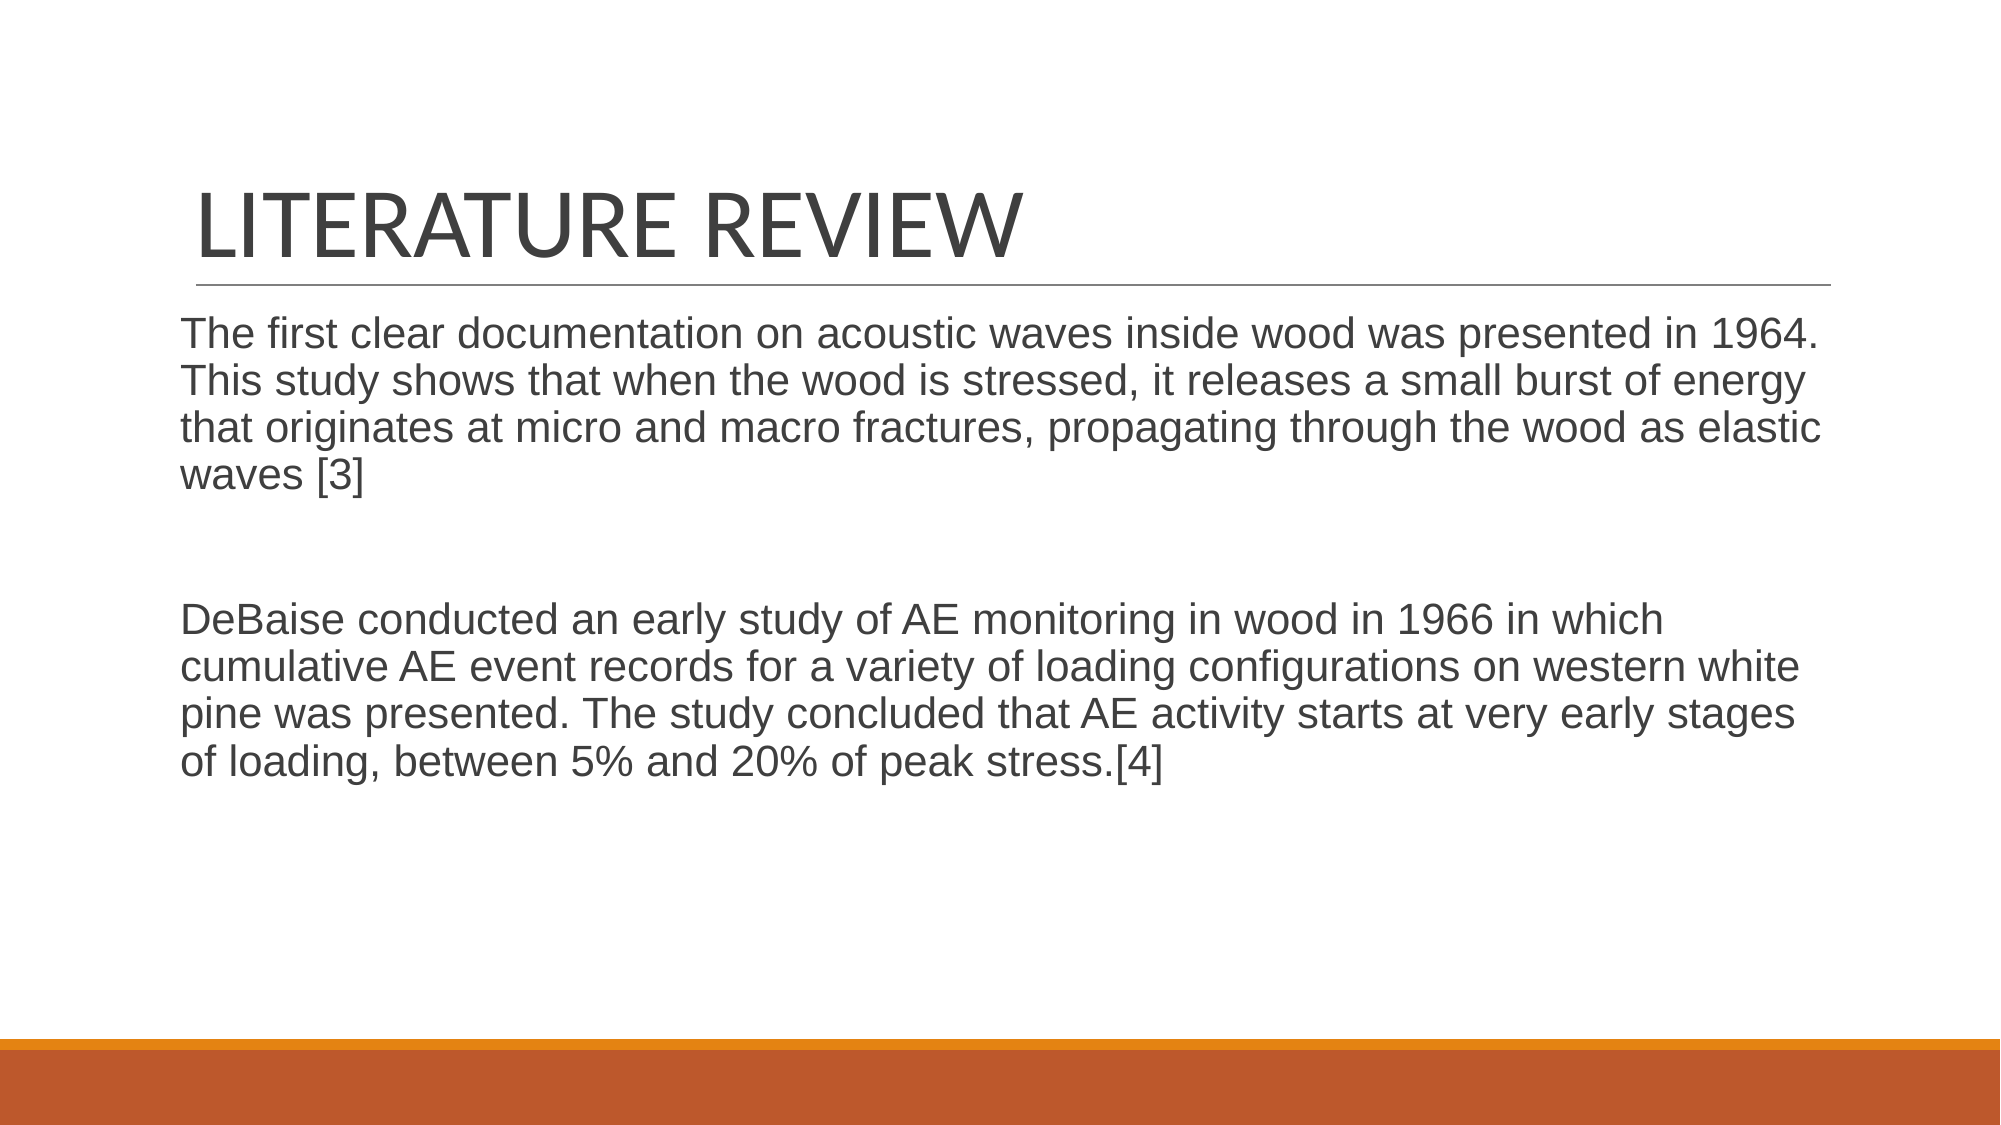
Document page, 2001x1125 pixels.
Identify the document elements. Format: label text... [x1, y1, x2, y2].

list The first clear documentation on acoustic waves inside wood was presented in 1964. This study shows that when the wood is stressed, it releases a small burst of energy that originates at micro and macro fractures, propagating through the wood as elastic waves [3] DeBaise conducted an early study of AE monitoring in wood in 1966 in which cumulative AE event records for a variety of loading configurations on western white pine was presented. The study concluded that AE activity starts at very early stages of loading, between 5% and 20% of peak stress.[4] [180, 302, 1830, 963]
title LITERATURE REVIEW [180, 47, 1830, 285]
